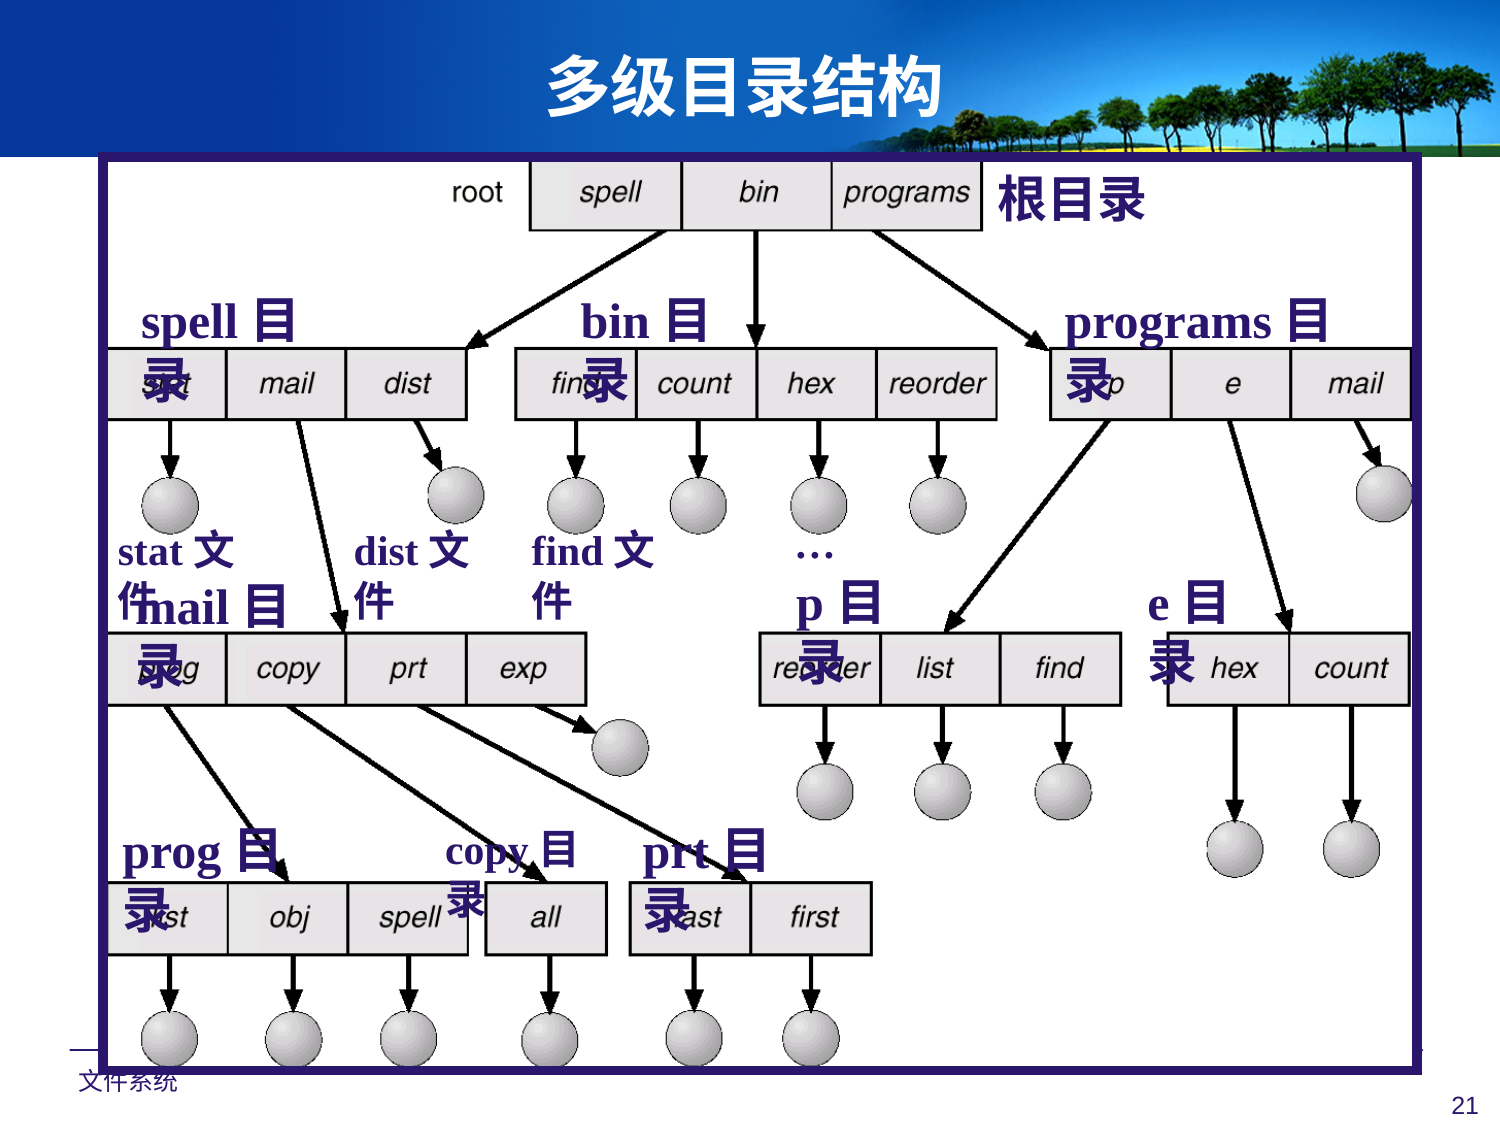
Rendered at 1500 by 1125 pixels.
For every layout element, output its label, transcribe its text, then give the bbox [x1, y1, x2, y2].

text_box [102, 159, 1413, 1067]
picture [0, 0, 1500, 157]
slide_number 21 [1143, 1081, 1495, 1118]
text_box 多级目录结构 [109, 37, 1379, 133]
slide_number 文件系统 [63, 1057, 414, 1095]
